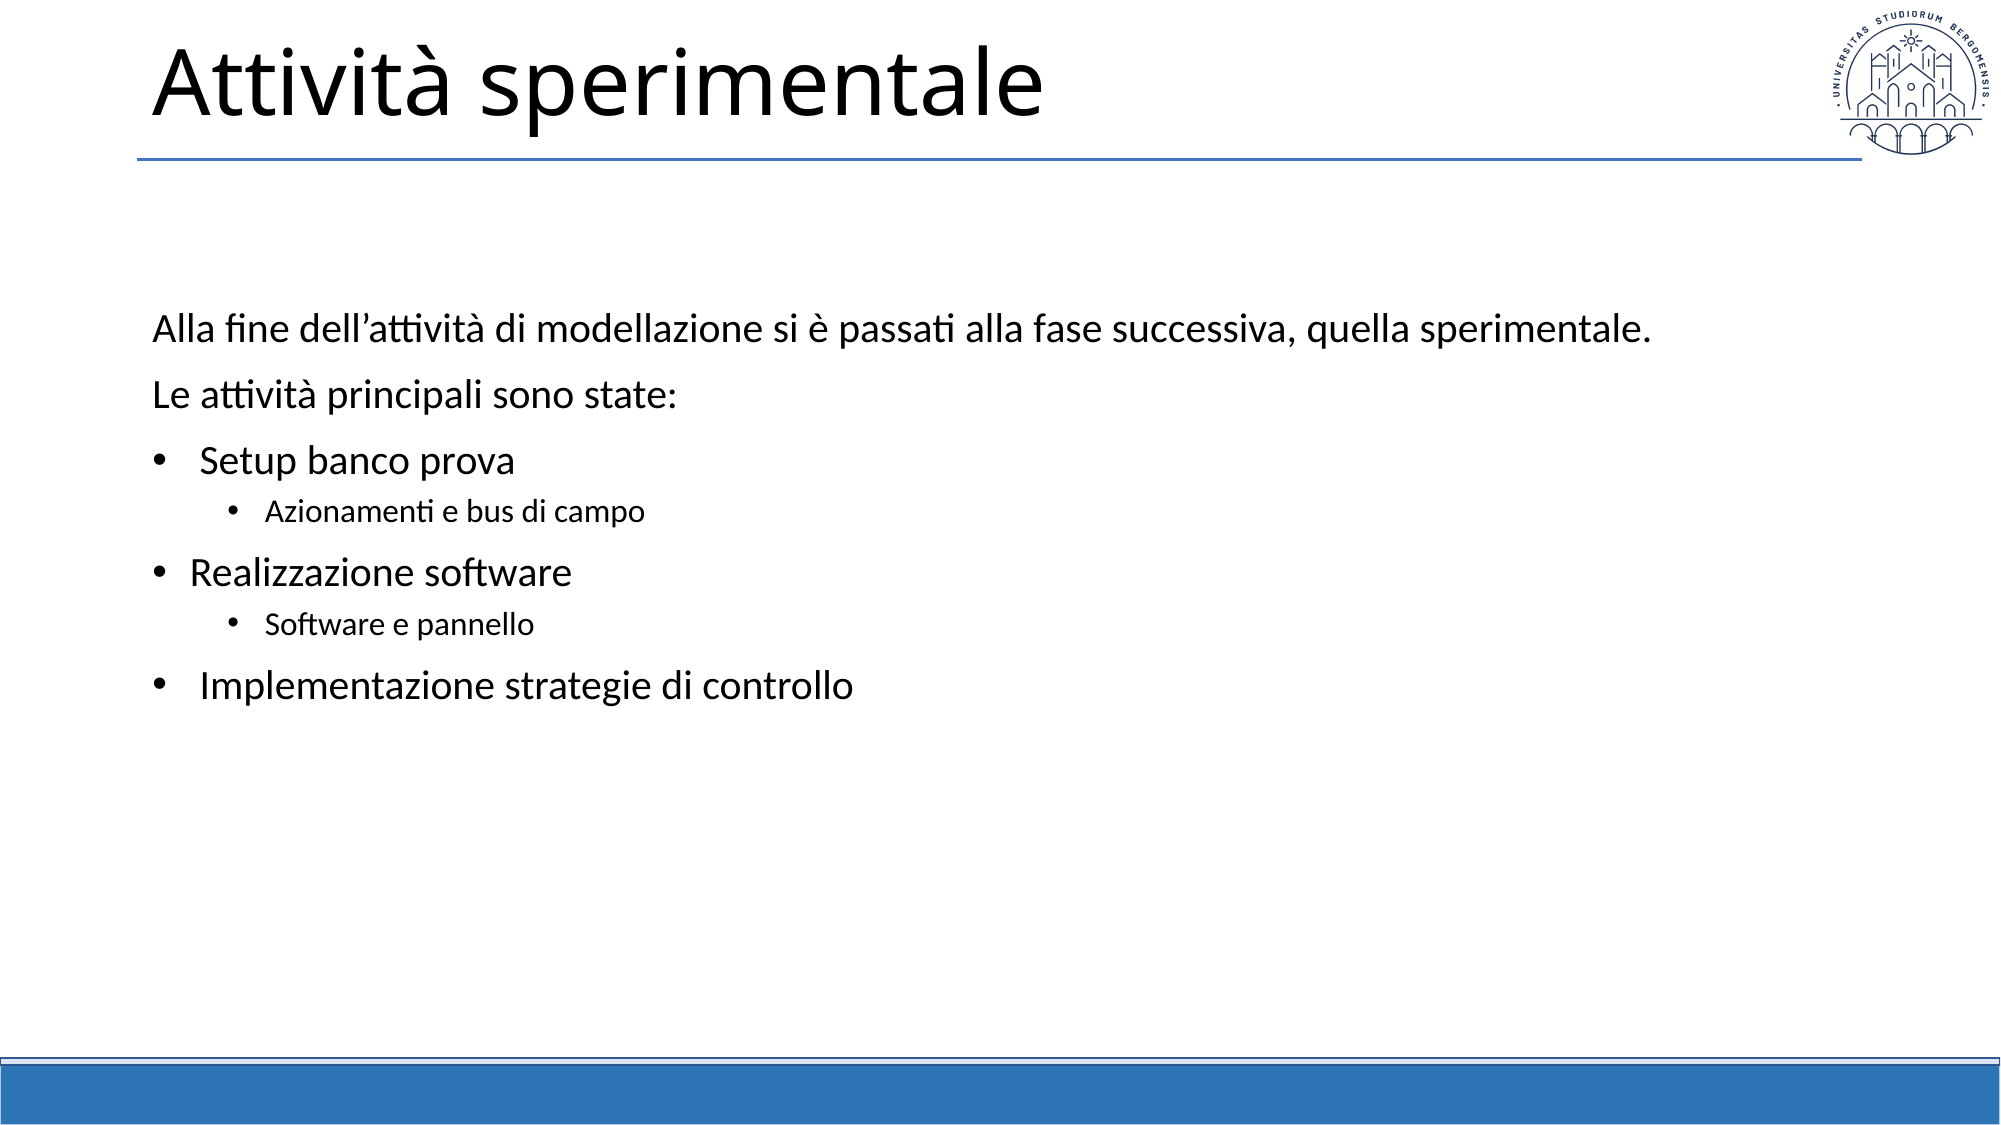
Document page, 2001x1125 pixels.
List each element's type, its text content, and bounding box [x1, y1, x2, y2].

picture [1833, 11, 1989, 155]
title Attività sperimentale [137, 22, 1863, 149]
list Alla fine dell’attività di modellazione si è passati alla fase successiva, quella sperimentale. Le attività principali sono state: Setup banco prova Azionamenti e bus di campo Realizzazione software Software e pannello Implementazione strategie di controllo [137, 299, 1863, 1014]
slide_number 15 [1538, 1065, 1989, 1125]
